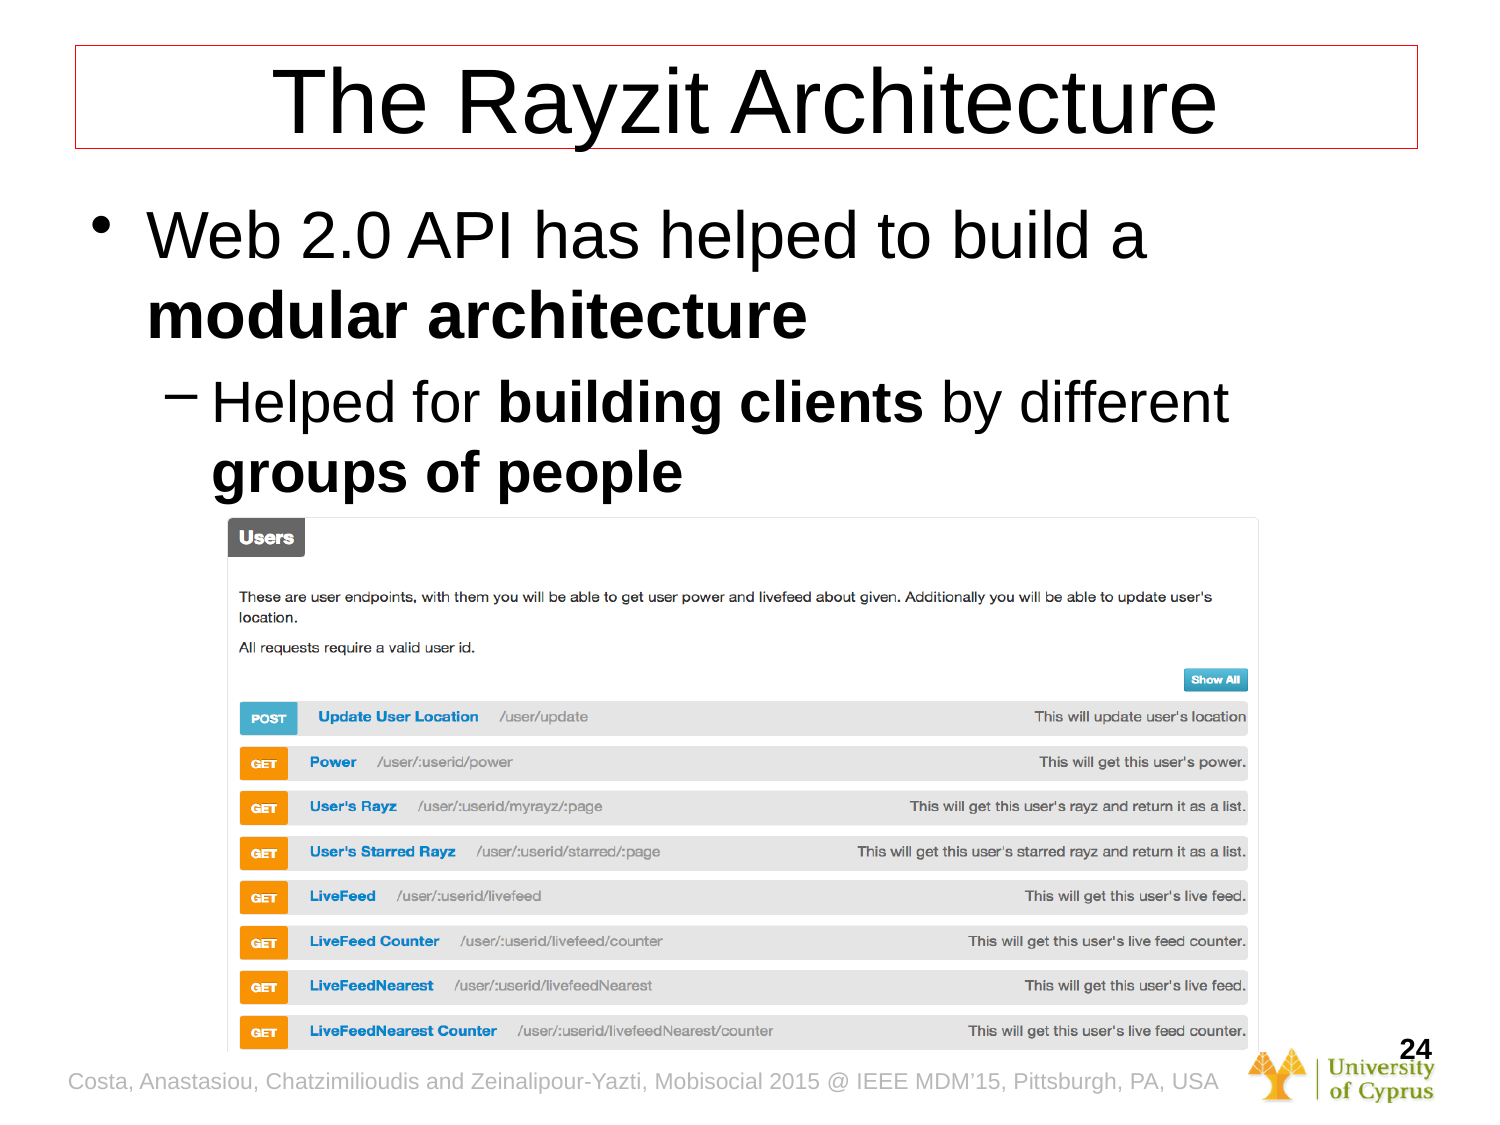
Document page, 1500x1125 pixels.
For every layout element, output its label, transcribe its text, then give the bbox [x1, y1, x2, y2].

picture [218, 503, 1436, 1103]
title The Rayzit Architecture [75, 45, 1418, 149]
list Web 2.0 API has helped to build a modular architecture Helped for building clients by different groups of people [75, 184, 1425, 468]
